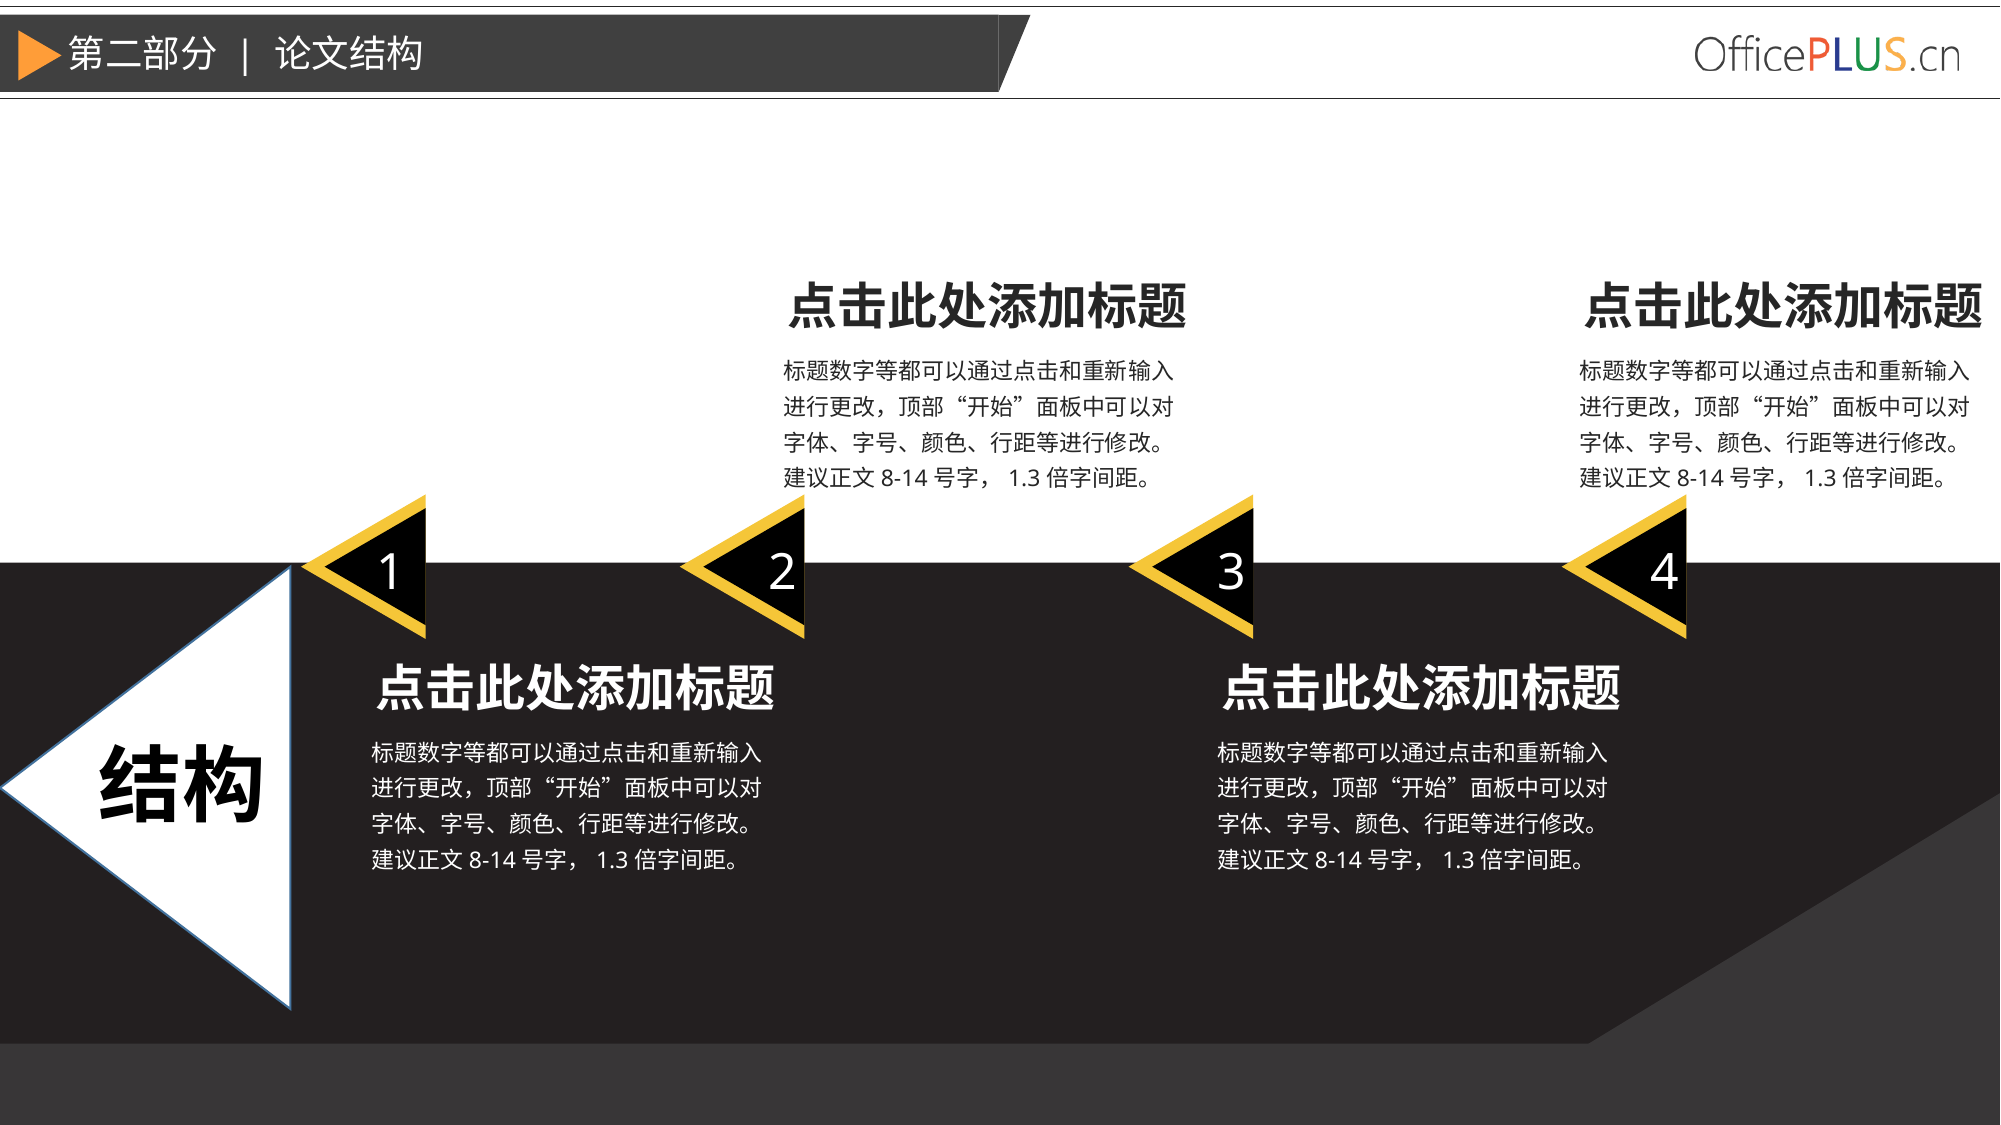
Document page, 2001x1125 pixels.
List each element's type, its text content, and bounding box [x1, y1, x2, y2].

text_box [1561, 494, 1687, 639]
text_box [0, 14, 1031, 92]
text_box 2 [805, 532, 812, 607]
text_box 结构 [84, 725, 281, 840]
text_box 标题数字等都可以通过点击和重新输入进行更改，顶部“开始”面板中可以对字体、字号、颜色、行距等进行修改。建议正文8-14号字，1.3倍字间距。 [1202, 722, 1639, 881]
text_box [679, 494, 805, 639]
text_box [0, 561, 2000, 1043]
text_box 点击此处添加标题 [360, 648, 791, 722]
text_box 标题数字等都可以通过点击和重新输入进行更改，顶部“开始”面板中可以对字体、字号、颜色、行距等进行修改。建议正文8-14号字，1.3倍字间距。 [356, 722, 793, 881]
text_box 标题数字等都可以通过点击和重新输入进行更改，顶部“开始”面板中可以对字体、字号、颜色、行距等进行修改。建议正文8-14号字，1.3倍字间距。 [768, 341, 1205, 499]
text_box 4 [1687, 532, 1694, 607]
text_box 点击此处添加标题 [1568, 267, 1999, 341]
text_box 标题数字等都可以通过点击和重新输入进行更改，顶部“开始”面板中可以对字体、字号、颜色、行距等进行修改。建议正文8-14号字，1.3倍字间距。 [1564, 341, 2000, 499]
text_box 点击此处添加标题 [1206, 648, 1637, 722]
text_box 3 [1254, 532, 1261, 607]
picture [1695, 35, 1959, 71]
text_box [1452, 791, 2000, 1125]
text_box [1128, 494, 1254, 639]
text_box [300, 494, 426, 639]
text_box 点击此处添加标题 [772, 267, 1203, 341]
text_box [0, 564, 292, 1012]
text_box [0, 1043, 1586, 1125]
